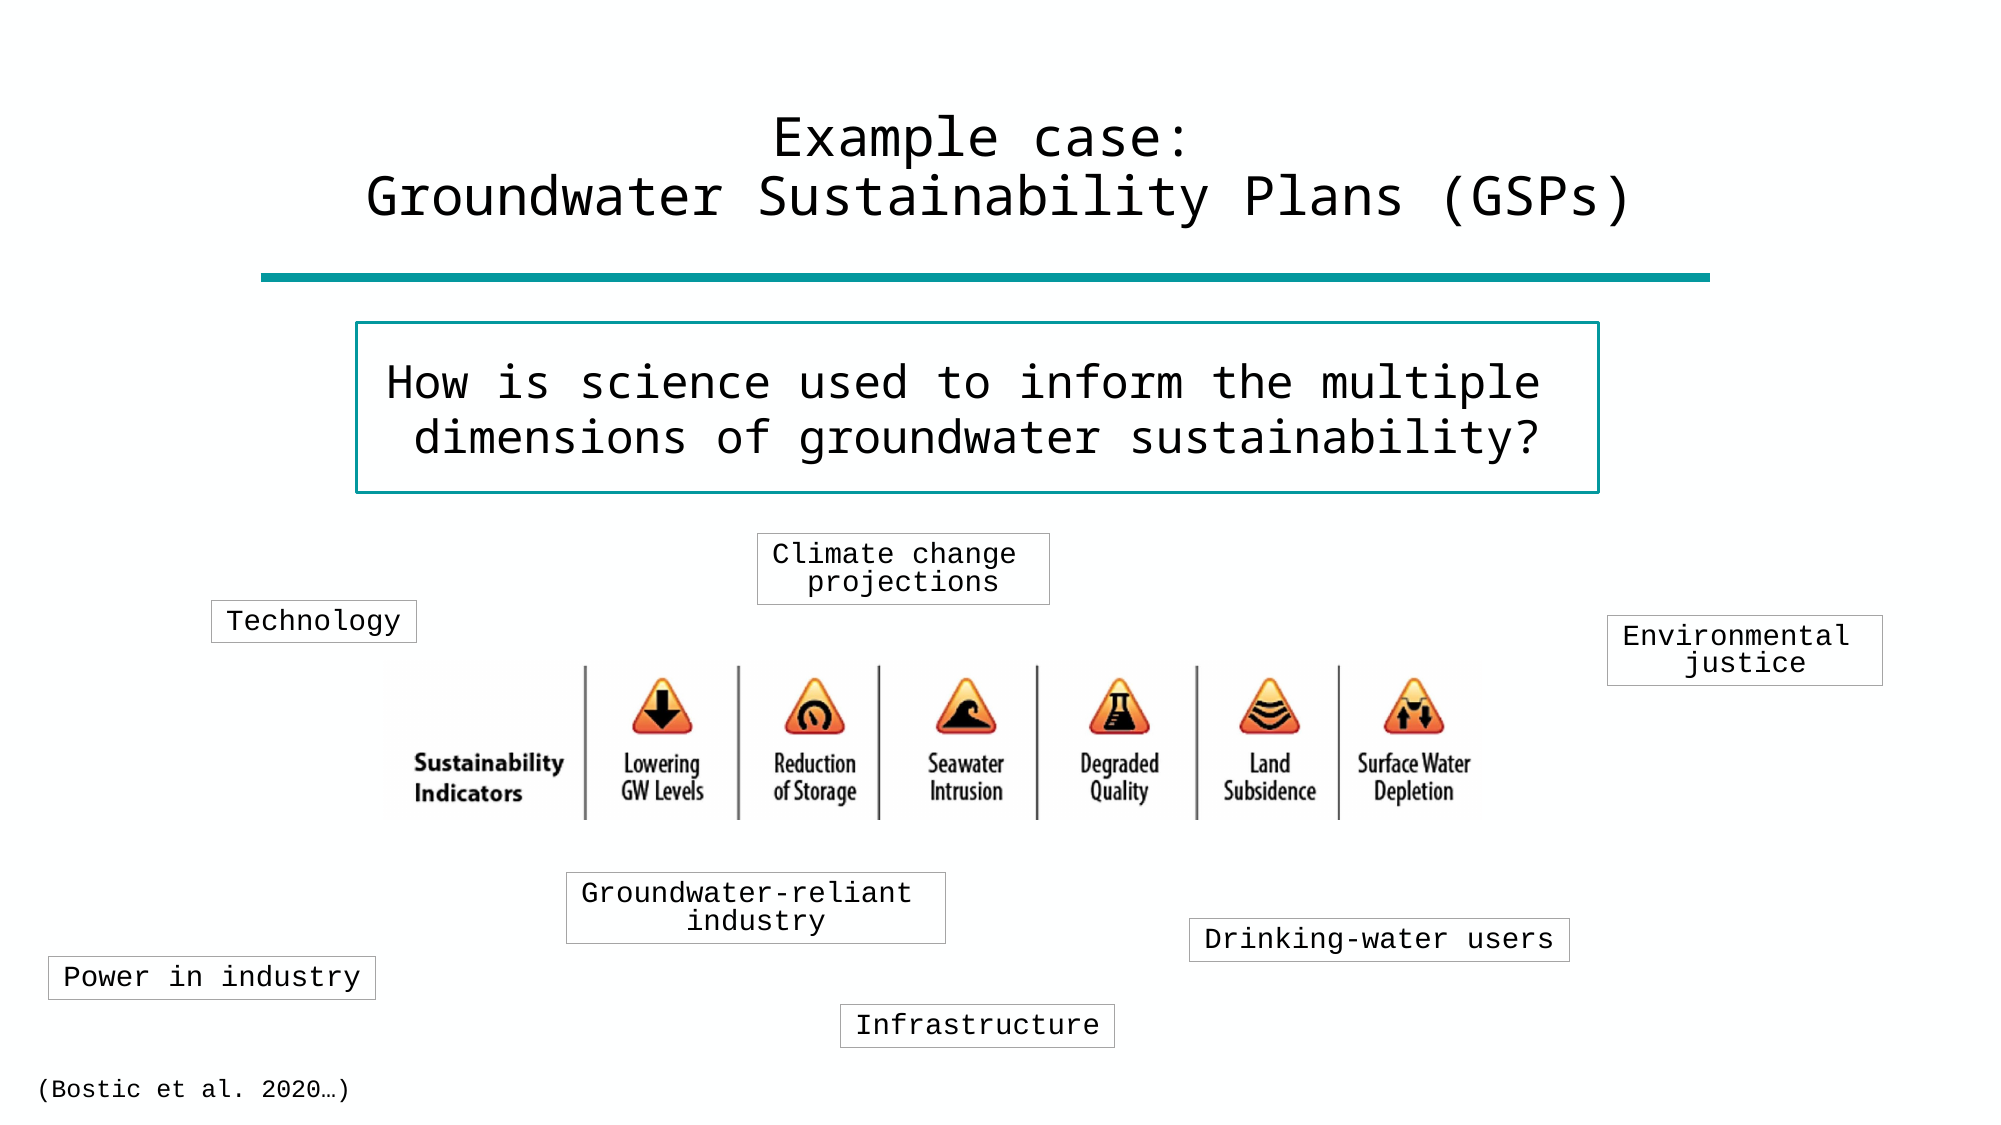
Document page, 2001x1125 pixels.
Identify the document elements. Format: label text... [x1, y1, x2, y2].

text_box Power in industry [48, 956, 376, 1000]
text_box (Bostic et al. 2020…) [21, 1065, 448, 1110]
title Example case: Groundwater Sustainability Plans (GSPs) [137, 59, 1863, 278]
text_box Groundwater-reliant industry [566, 872, 946, 944]
text_box Environmental justice [1607, 615, 1883, 686]
text_box Climate change projections [757, 533, 1050, 605]
text_box Drinking-water users [1189, 918, 1570, 962]
text_box How is science used to inform the multiple dimensions of groundwater sustainability? [356, 322, 1599, 493]
picture [382, 660, 1482, 820]
text_box Infrastructure [840, 1004, 1115, 1048]
text_box Technology [211, 600, 417, 643]
